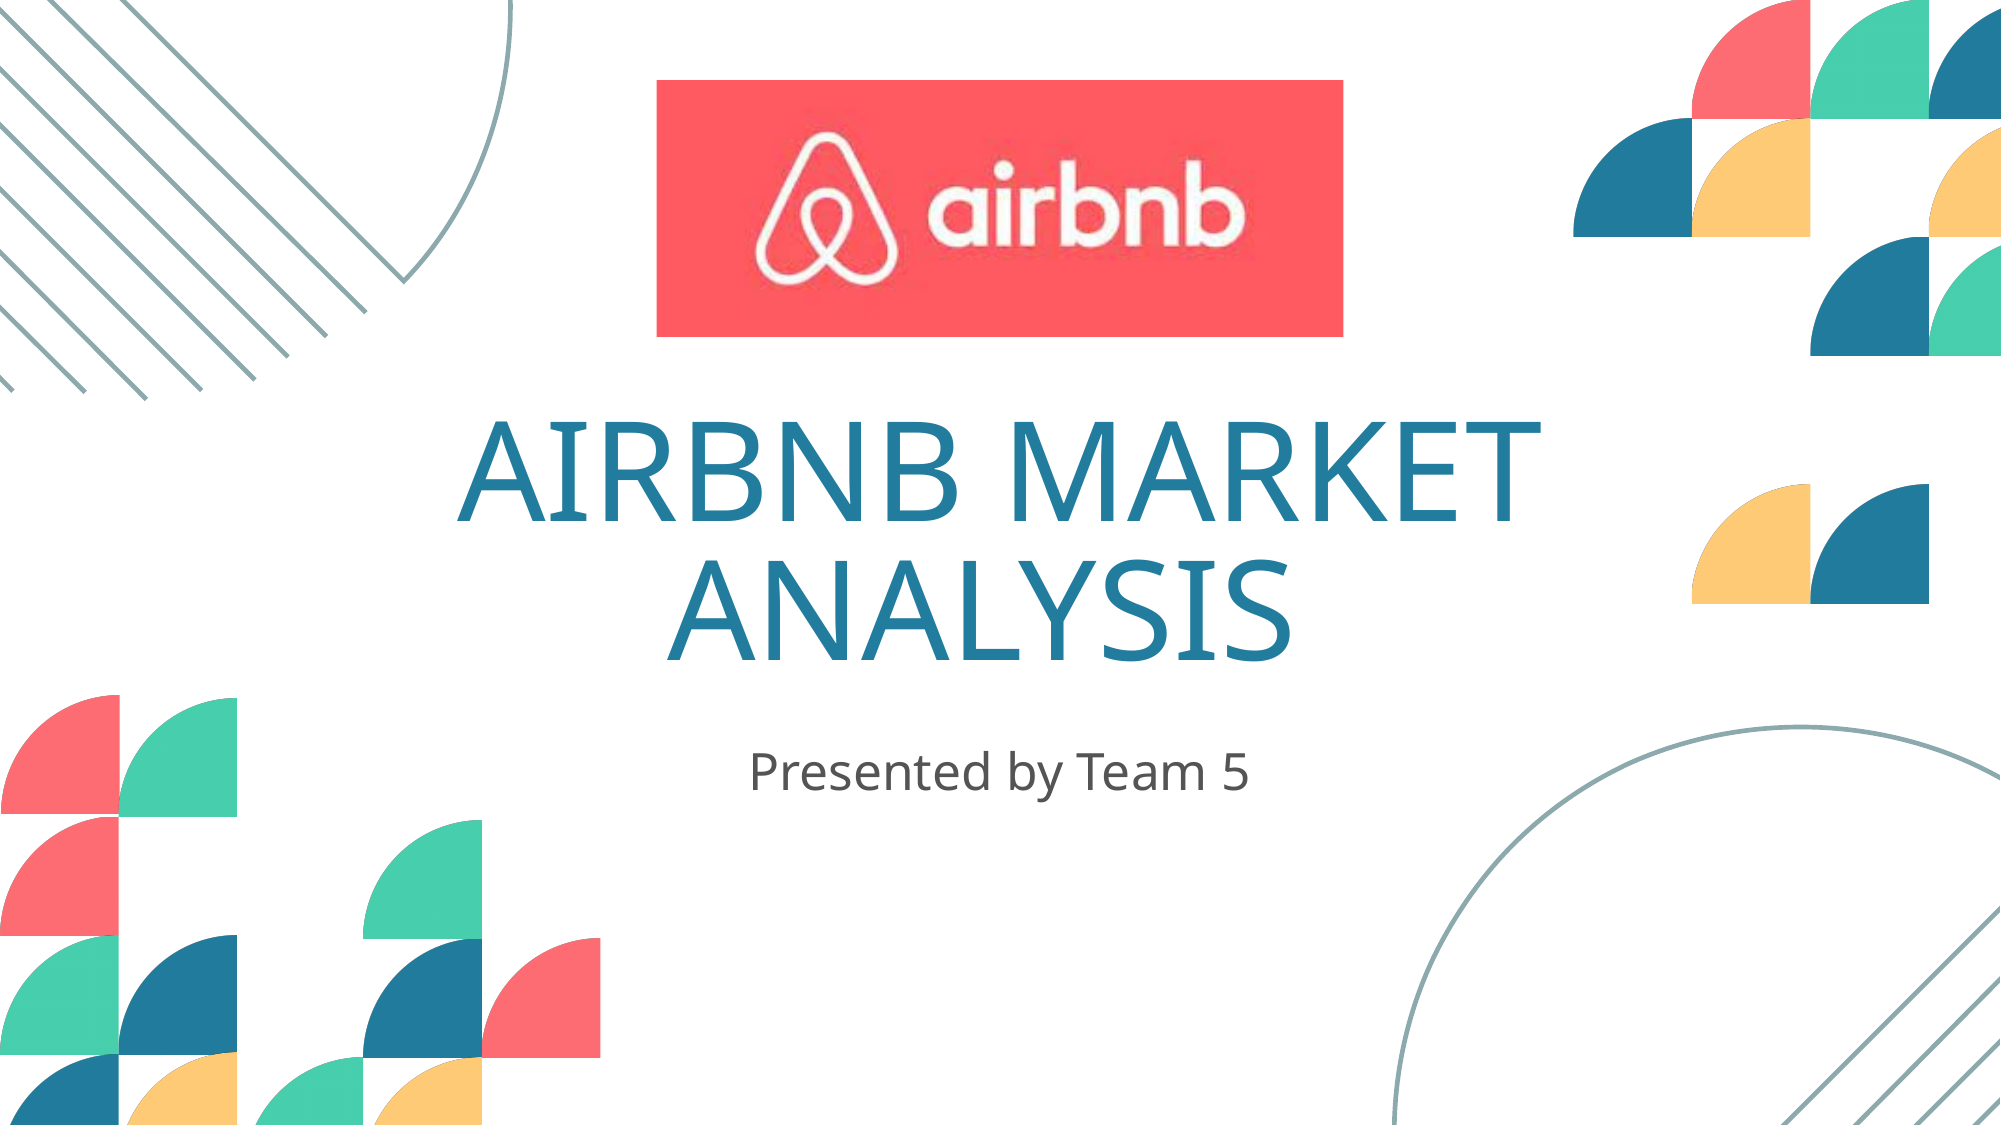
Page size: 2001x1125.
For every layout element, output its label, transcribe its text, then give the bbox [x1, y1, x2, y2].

text_box [1810, 484, 1929, 604]
text_box [363, 1057, 482, 1125]
text_box [1573, 118, 1691, 238]
text_box [1928, 0, 2000, 118]
text_box [118, 935, 238, 1052]
text_box [118, 1052, 238, 1125]
text_box [0, 935, 118, 1054]
text_box AIRBNB MARKET ANALYSIS [381, 410, 1619, 688]
text_box [1810, 237, 1928, 356]
text_box [1691, 118, 1811, 238]
text_box [1810, 0, 1928, 119]
text_box [363, 939, 481, 1057]
text_box [0, 1054, 119, 1125]
text_box [1928, 236, 2000, 356]
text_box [1245, 787, 2000, 1125]
text_box [363, 820, 482, 939]
text_box [244, 1057, 363, 1125]
text_box [656, 80, 1344, 337]
text_box [1928, 118, 2000, 236]
text_box [118, 698, 238, 818]
text_box [1, 695, 120, 814]
text_box [0, 817, 119, 935]
text_box [1691, 484, 1810, 604]
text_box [0, 0, 661, 52]
text_box [481, 938, 601, 1058]
text_box Presented by Team 5 [606, 744, 1394, 802]
text_box [1691, 0, 1810, 118]
